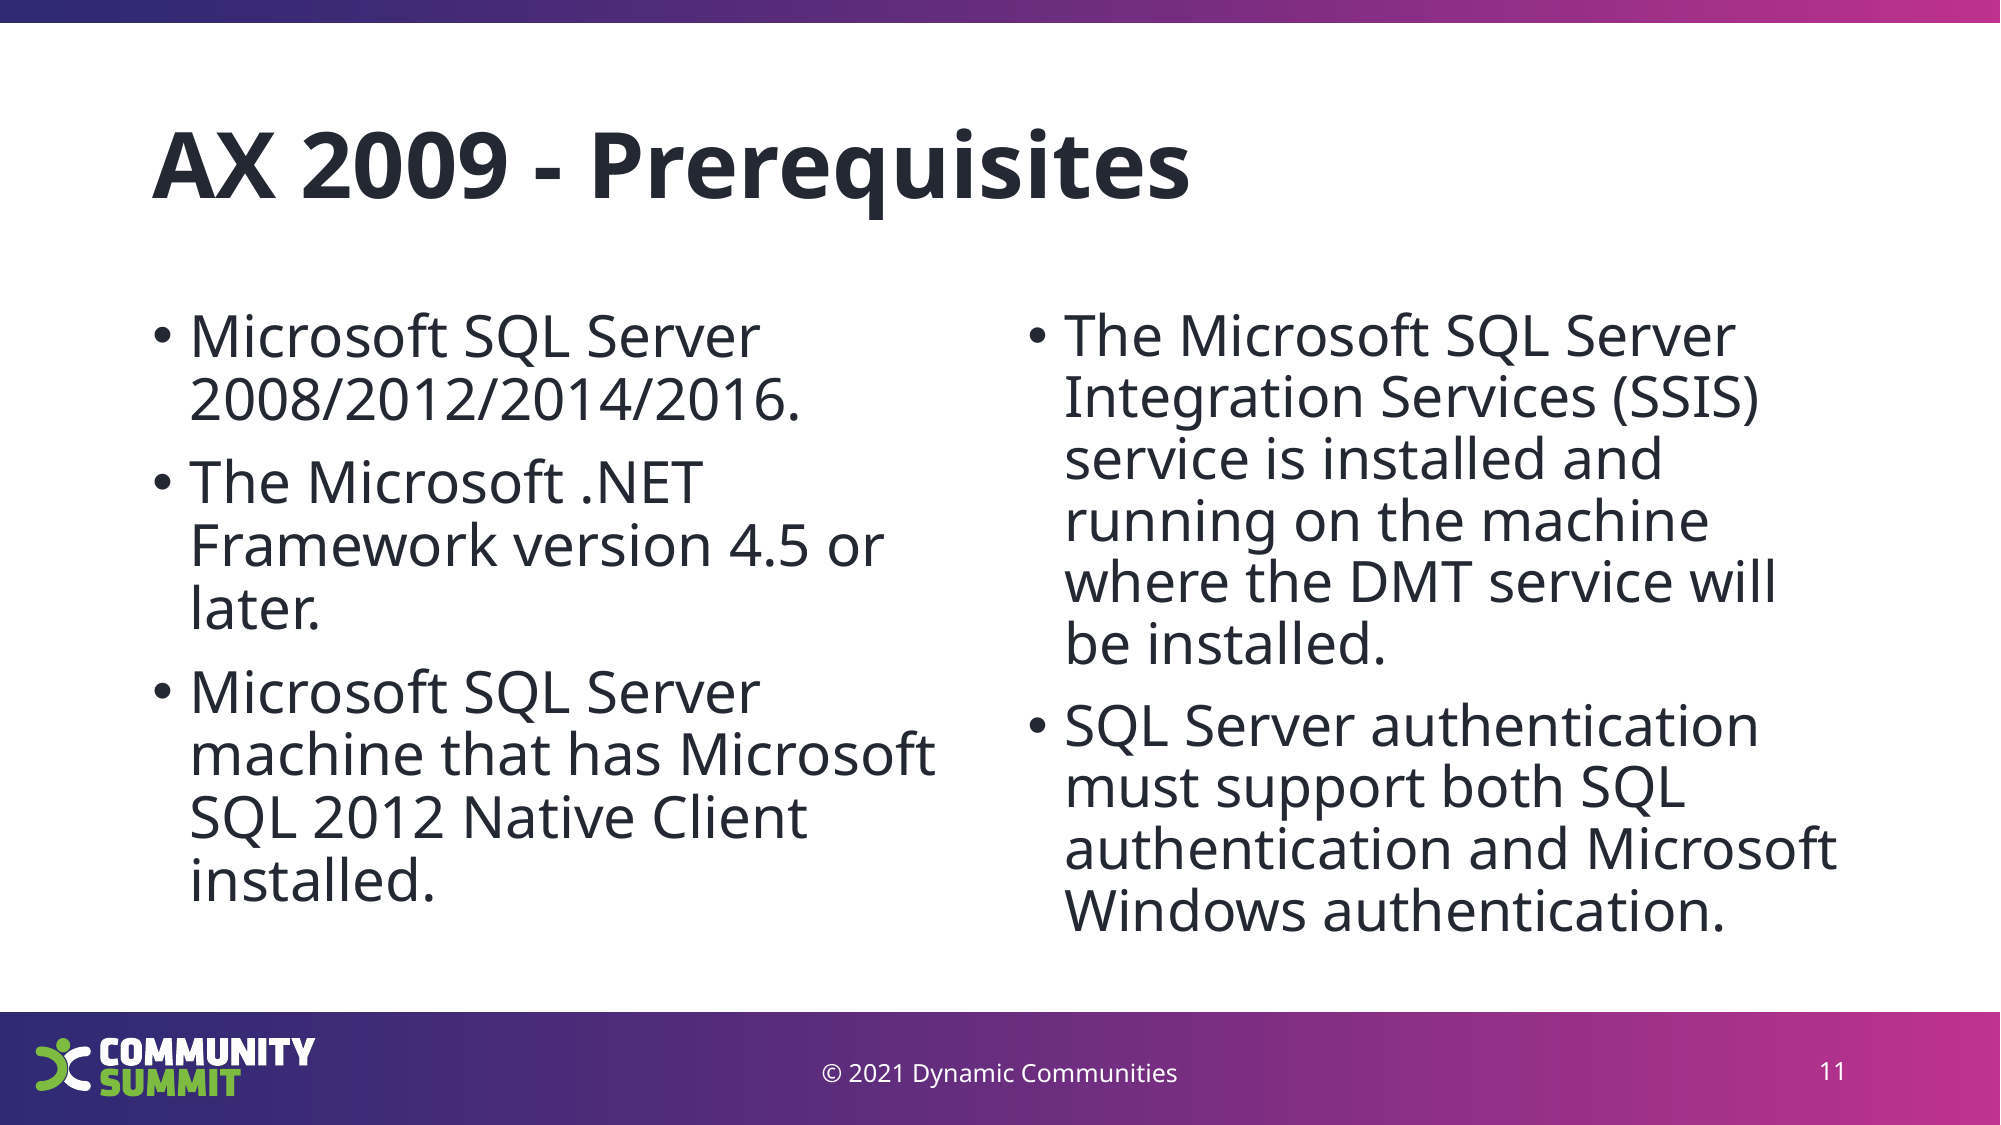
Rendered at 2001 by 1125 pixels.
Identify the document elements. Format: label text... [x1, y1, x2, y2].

picture [0, 0, 2000, 23]
list Microsoft SQL Server 2008/2012/2014/2016. The Microsoft .NET Framework version 4.5 or later. Microsoft SQL Server machine that has Microsoft SQL 2012 Native Client installed. [137, 299, 988, 1014]
slide_number 11 [1412, 1042, 1863, 1103]
footer © 2021 Dynamic Communities [662, 1042, 1338, 1103]
title AX 2009 - Prerequisites [137, 59, 1863, 278]
list The Microsoft SQL Server Integration Services (SSIS) service is installed and running on the machine where the DMT service will be installed. SQL Server authentication must support both SQL authentication and Microsoft Windows authentication. [1012, 299, 1863, 1014]
picture [0, 1012, 2000, 1125]
